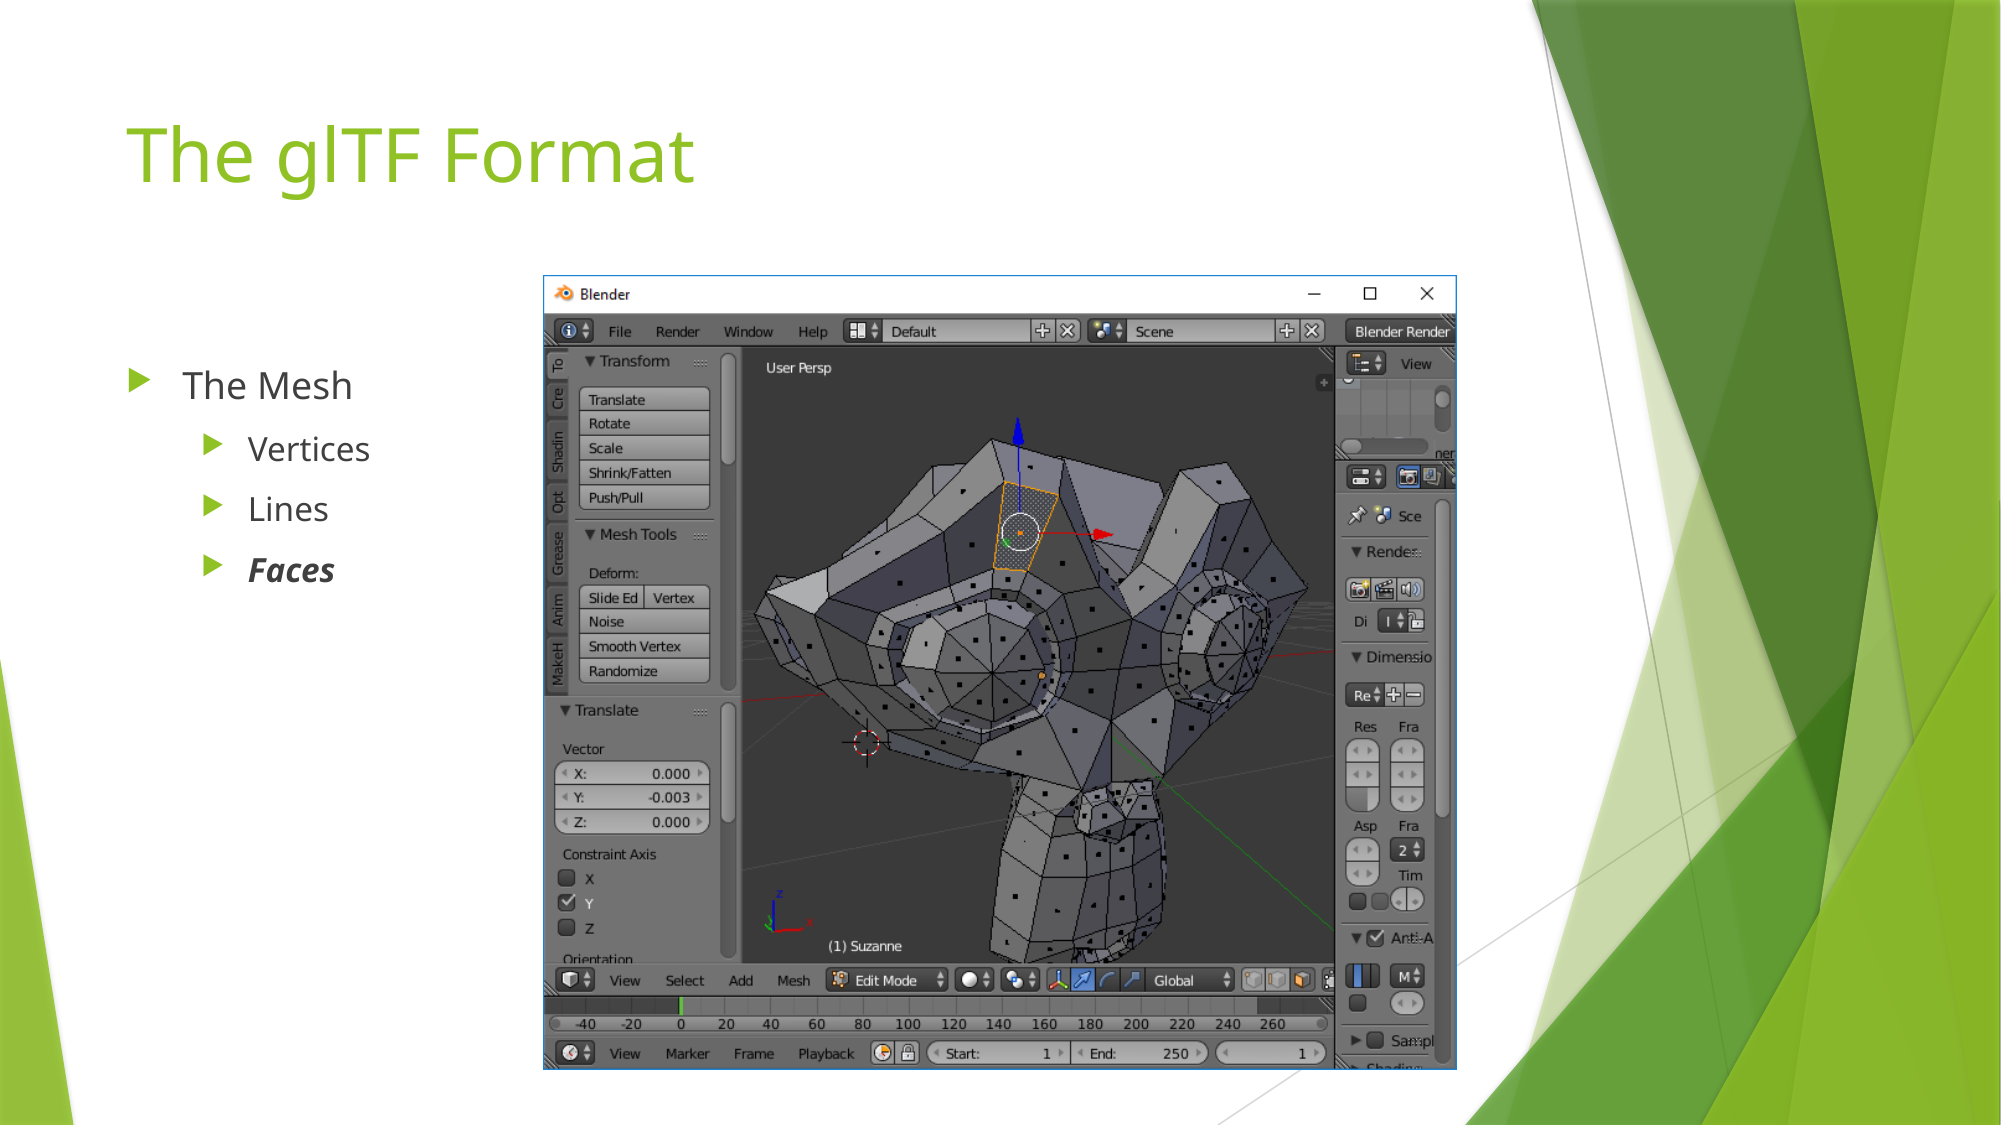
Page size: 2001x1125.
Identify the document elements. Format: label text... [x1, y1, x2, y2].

list The Mesh Vertices Lines Faces [111, 354, 538, 992]
title The glTF Format [111, 99, 1522, 317]
picture [543, 274, 1457, 1071]
